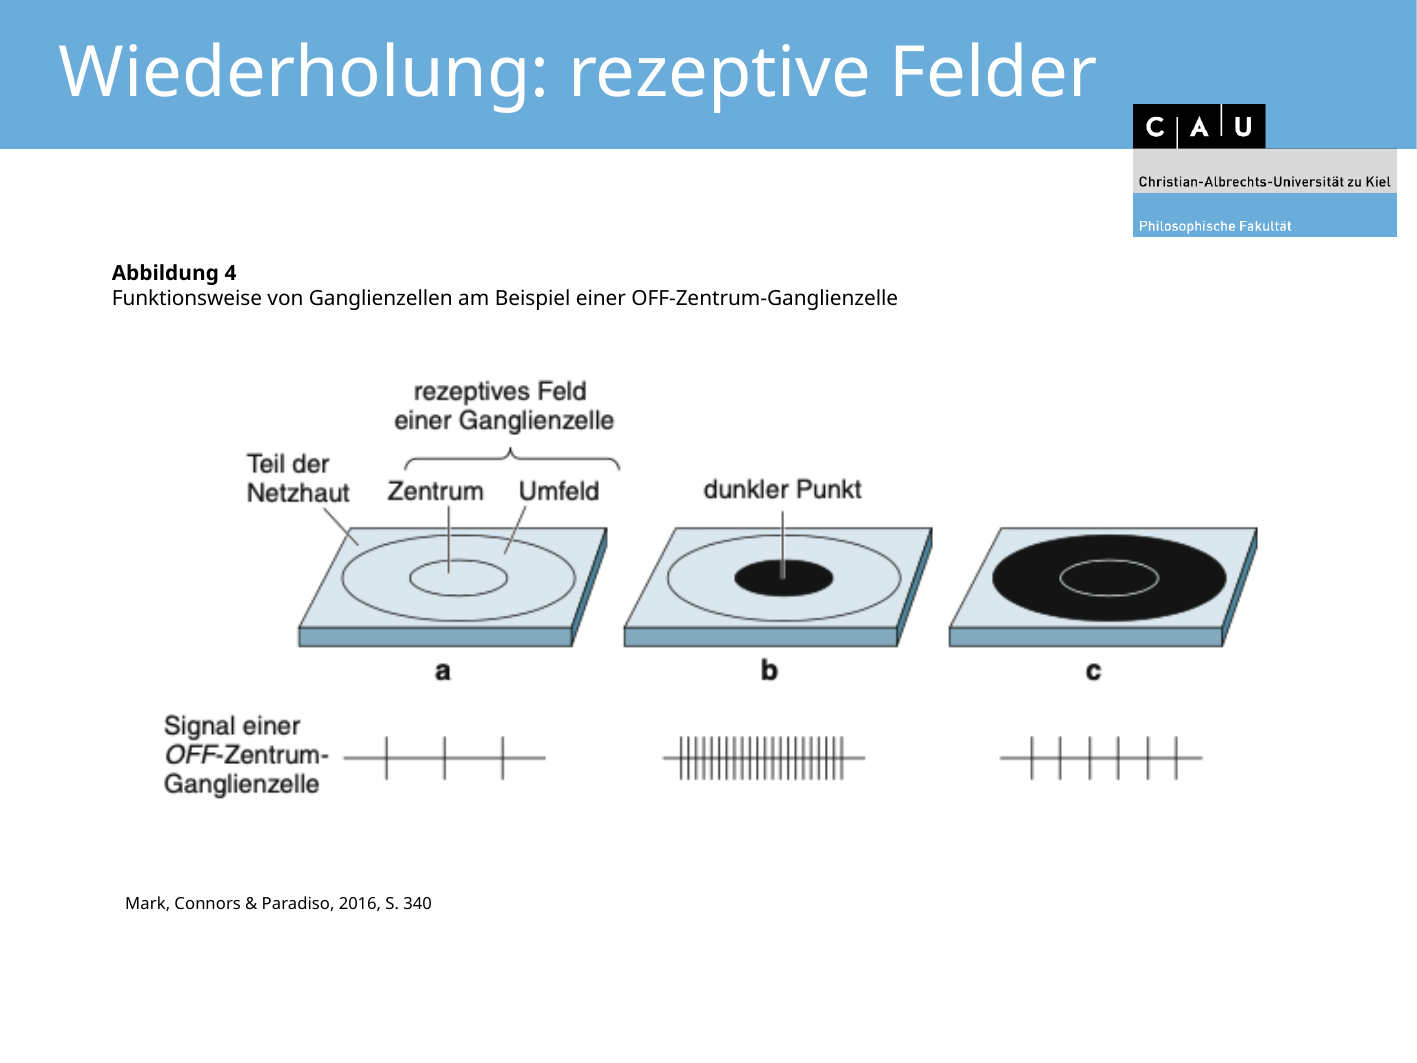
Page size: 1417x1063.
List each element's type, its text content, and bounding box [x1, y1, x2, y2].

title Wiederholung: rezeptive Felder [0, 0, 1180, 136]
text_box Abbildung 4 Funktionsweise von Ganglienzellen am Beispiel einer OFF-Zentrum-Ganglienzelle [104, 252, 1035, 318]
text_box Mark, Connors & Paradiso, 2016, S. 340 [117, 886, 440, 921]
picture [94, 324, 1287, 824]
picture [1133, 104, 1397, 237]
